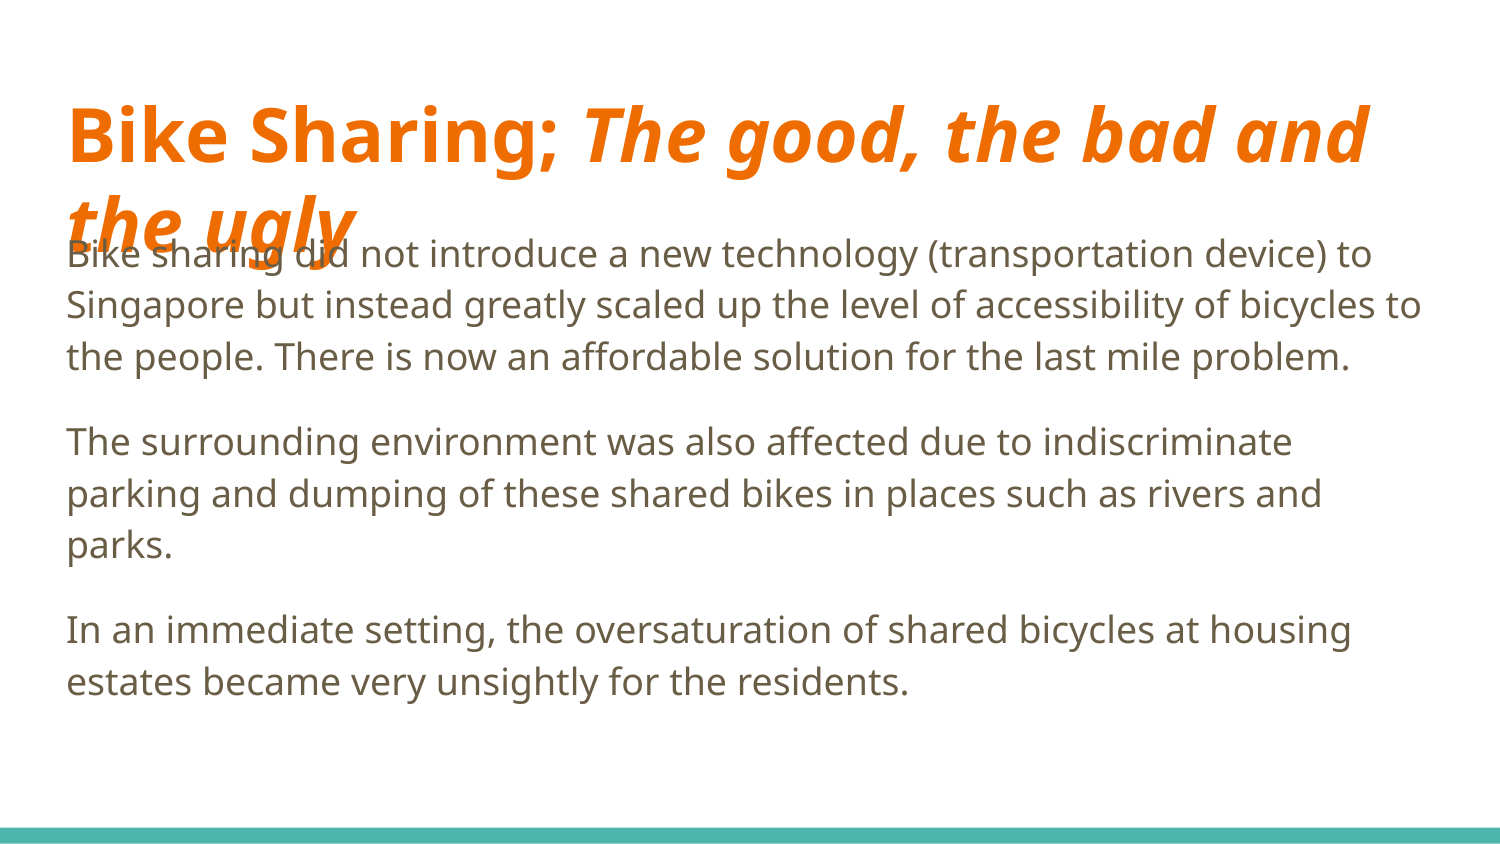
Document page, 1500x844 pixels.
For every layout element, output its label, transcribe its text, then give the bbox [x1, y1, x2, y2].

list Bike sharing did not introduce a new technology (transportation device) to Singapore but instead greatly scaled up the level of accessibility of bicycles to the people. There is now an affordable solution for the last mile problem. The surrounding environment was also affected due to indiscriminate parking and dumping of these shared bikes in places such as rivers and parks. In an immediate setting, the oversaturation of shared bicycles at housing estates became very unsightly for the residents. [51, 207, 1449, 750]
title Bike Sharing; The good, the bad and the ugly [51, 72, 1449, 189]
